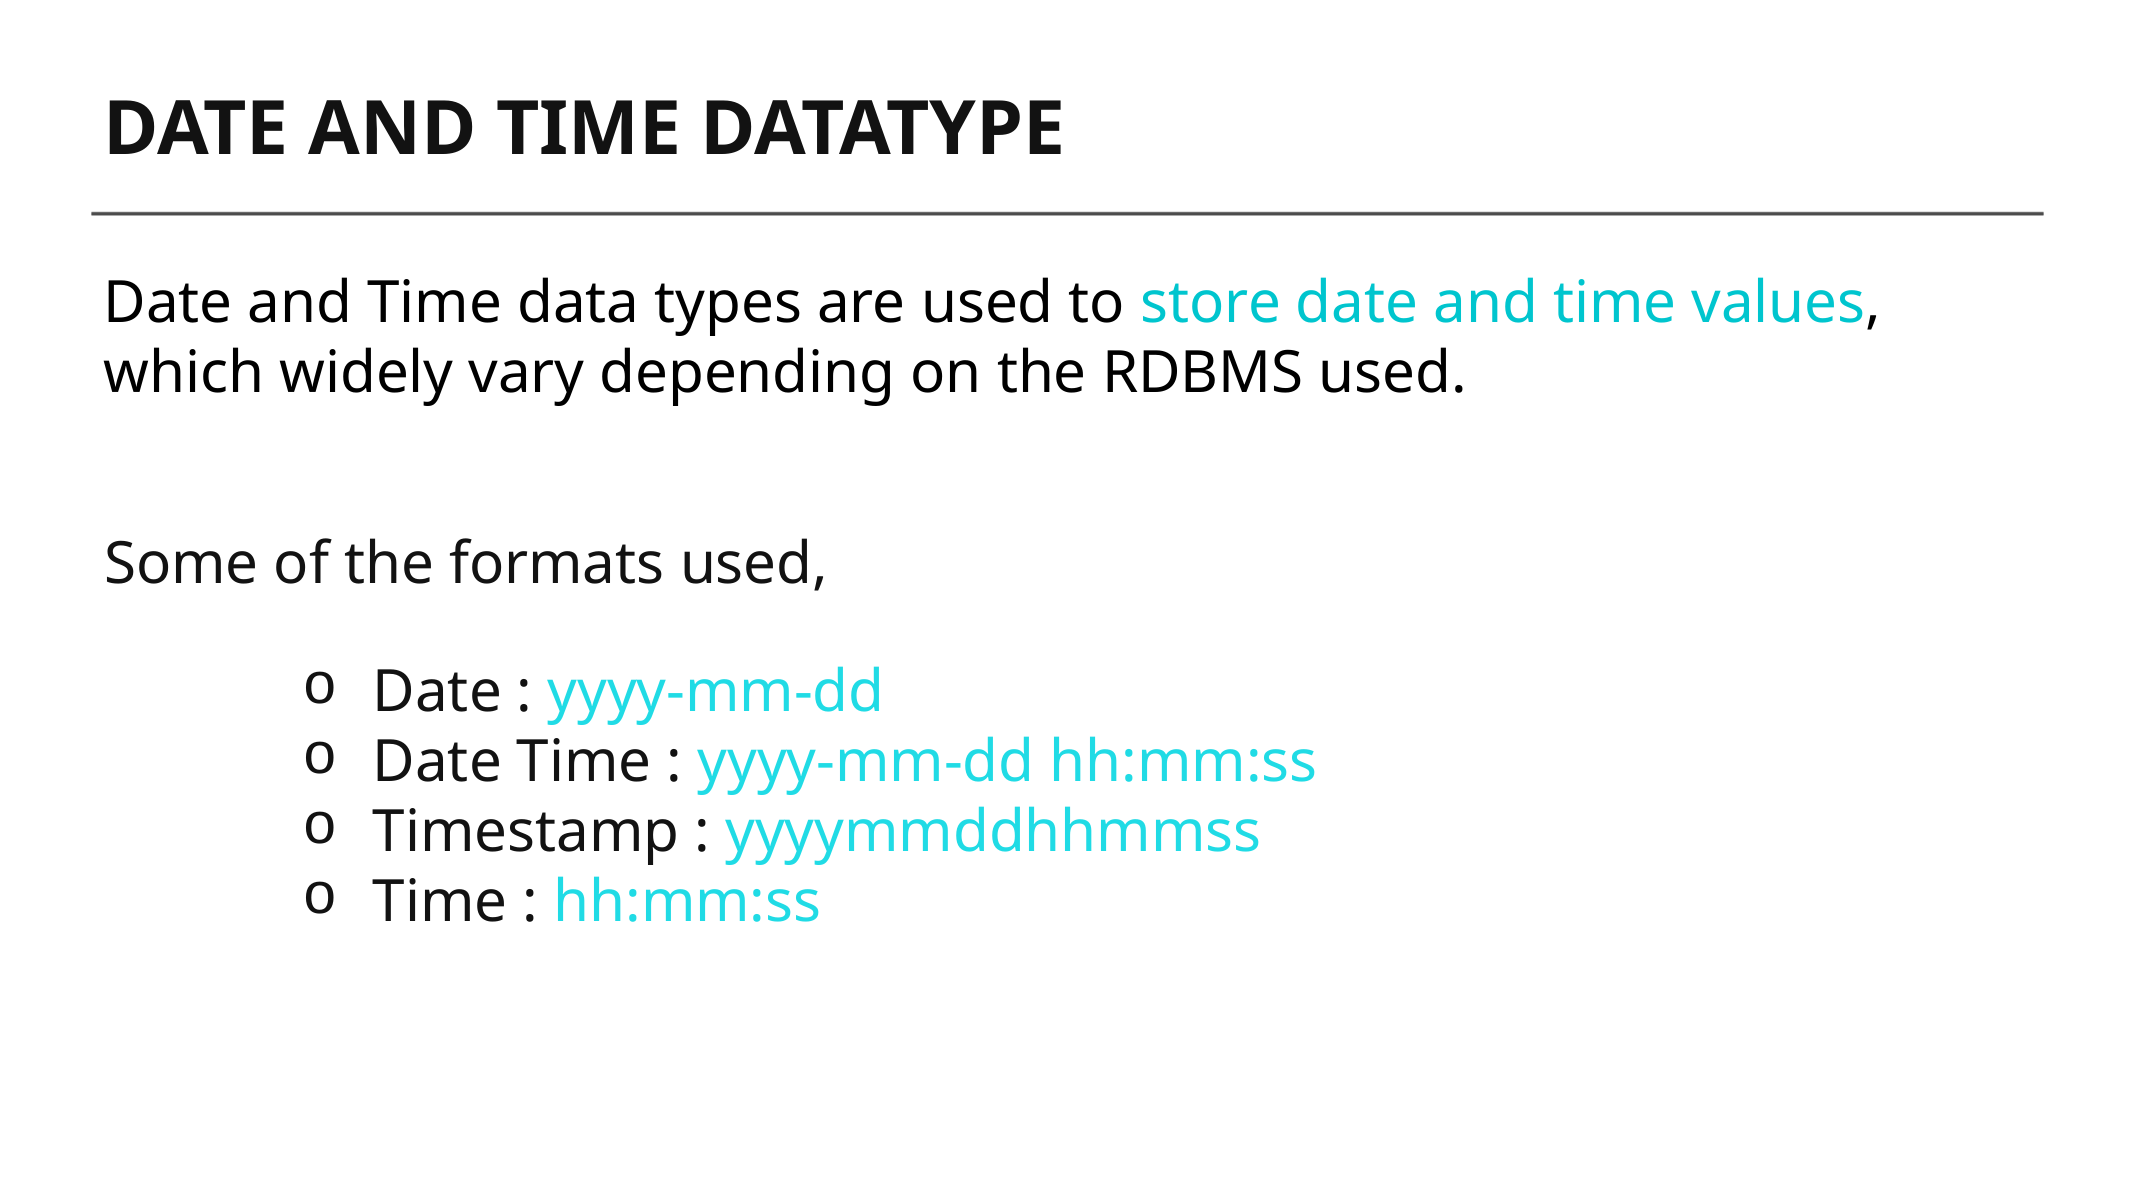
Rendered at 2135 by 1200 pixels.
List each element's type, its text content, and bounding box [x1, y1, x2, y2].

text_box Date and Time data types are used to store date and time values, which widely vary depending on the RDBMS used. [87, 248, 2055, 449]
text_box Some of the formats used, [88, 509, 2055, 625]
text_box DATE AND TIME DATATYPE [87, 64, 1428, 171]
picture [62, 198, 2072, 230]
text_box Date : yyyy-mm-dd Date Time : yyyy-mm-dd hh:mm:ss Timestamp : yyyymmddhhmmss Time : hh:mm:ss [286, 637, 1858, 1025]
